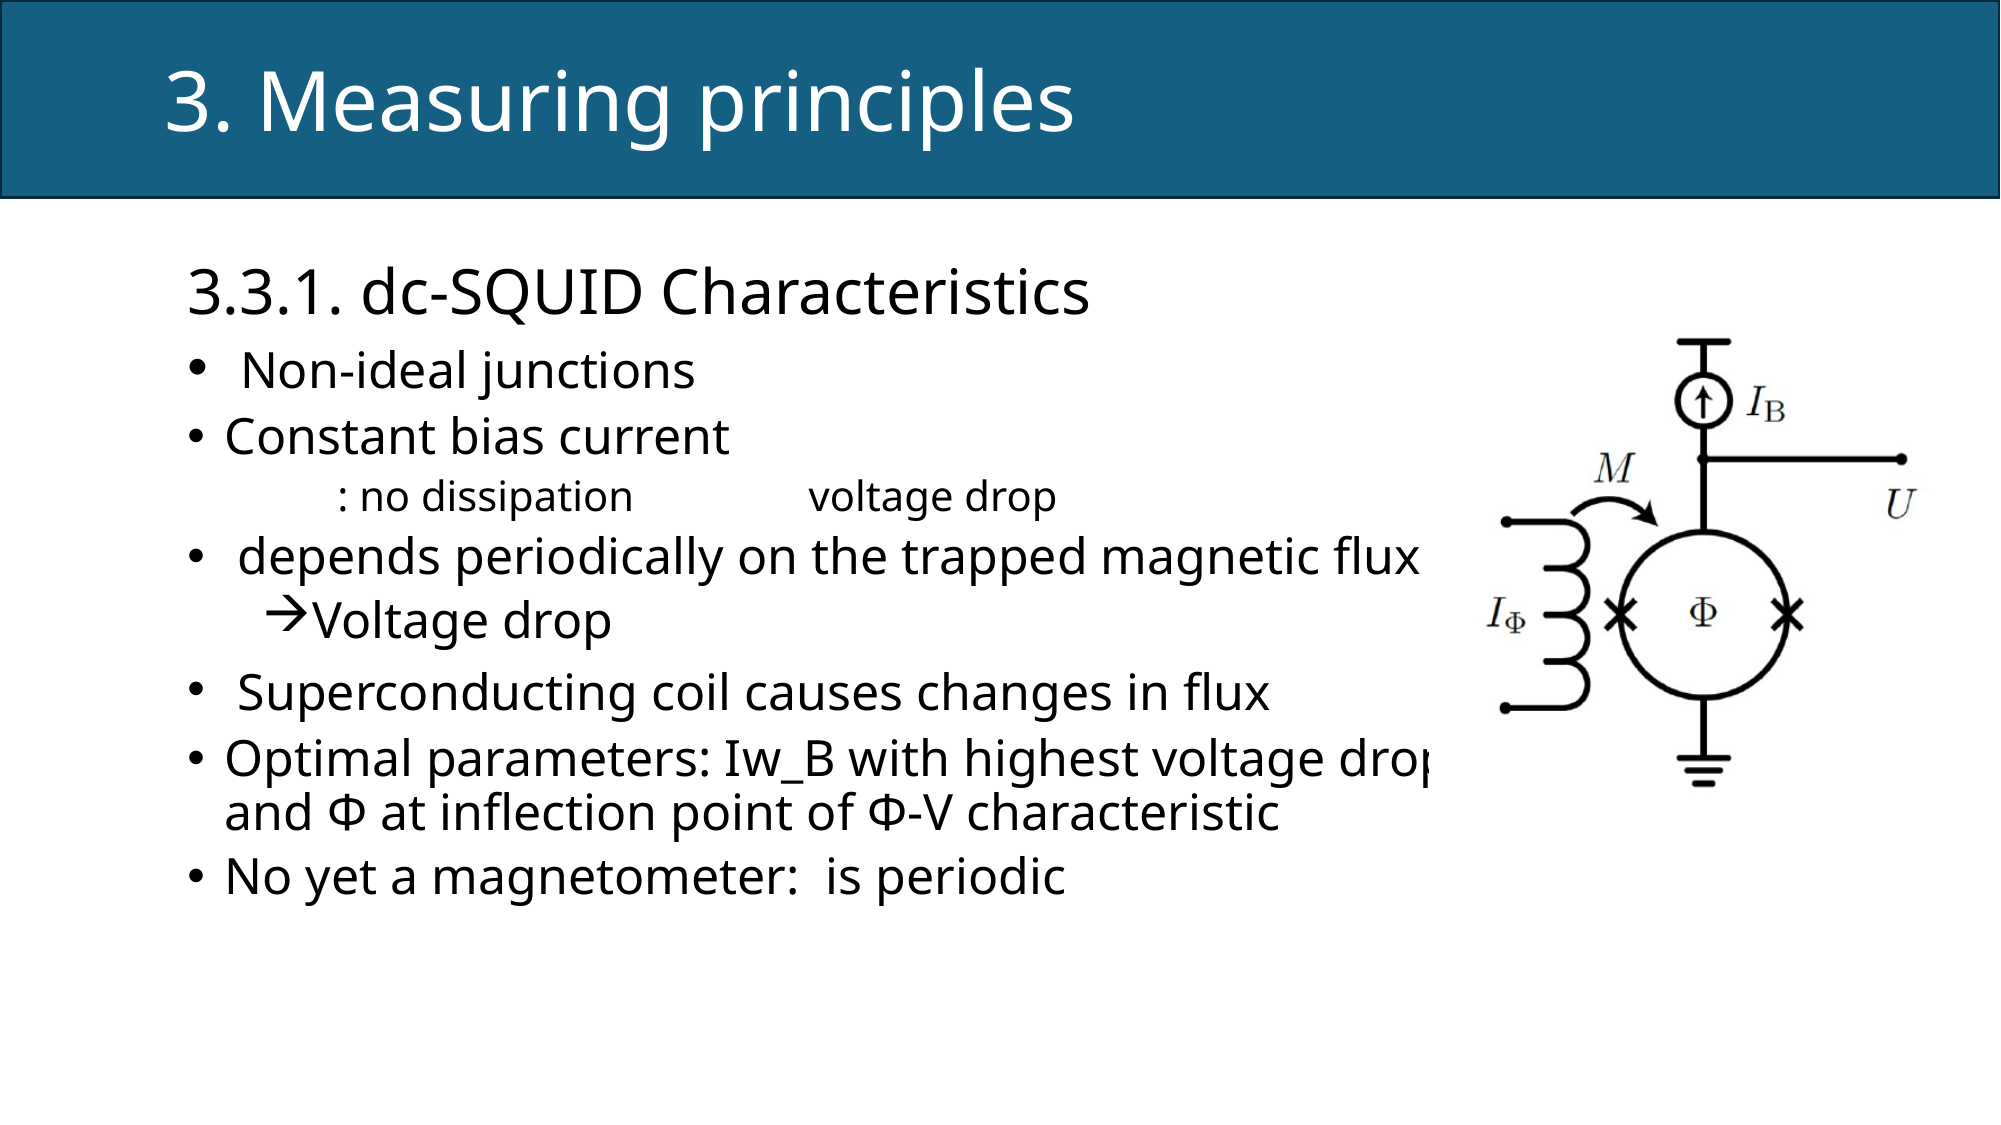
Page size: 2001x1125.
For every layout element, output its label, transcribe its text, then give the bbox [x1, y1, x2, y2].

text_box 3. Measuring principles [0, 0, 2000, 199]
picture [1429, 314, 1958, 810]
